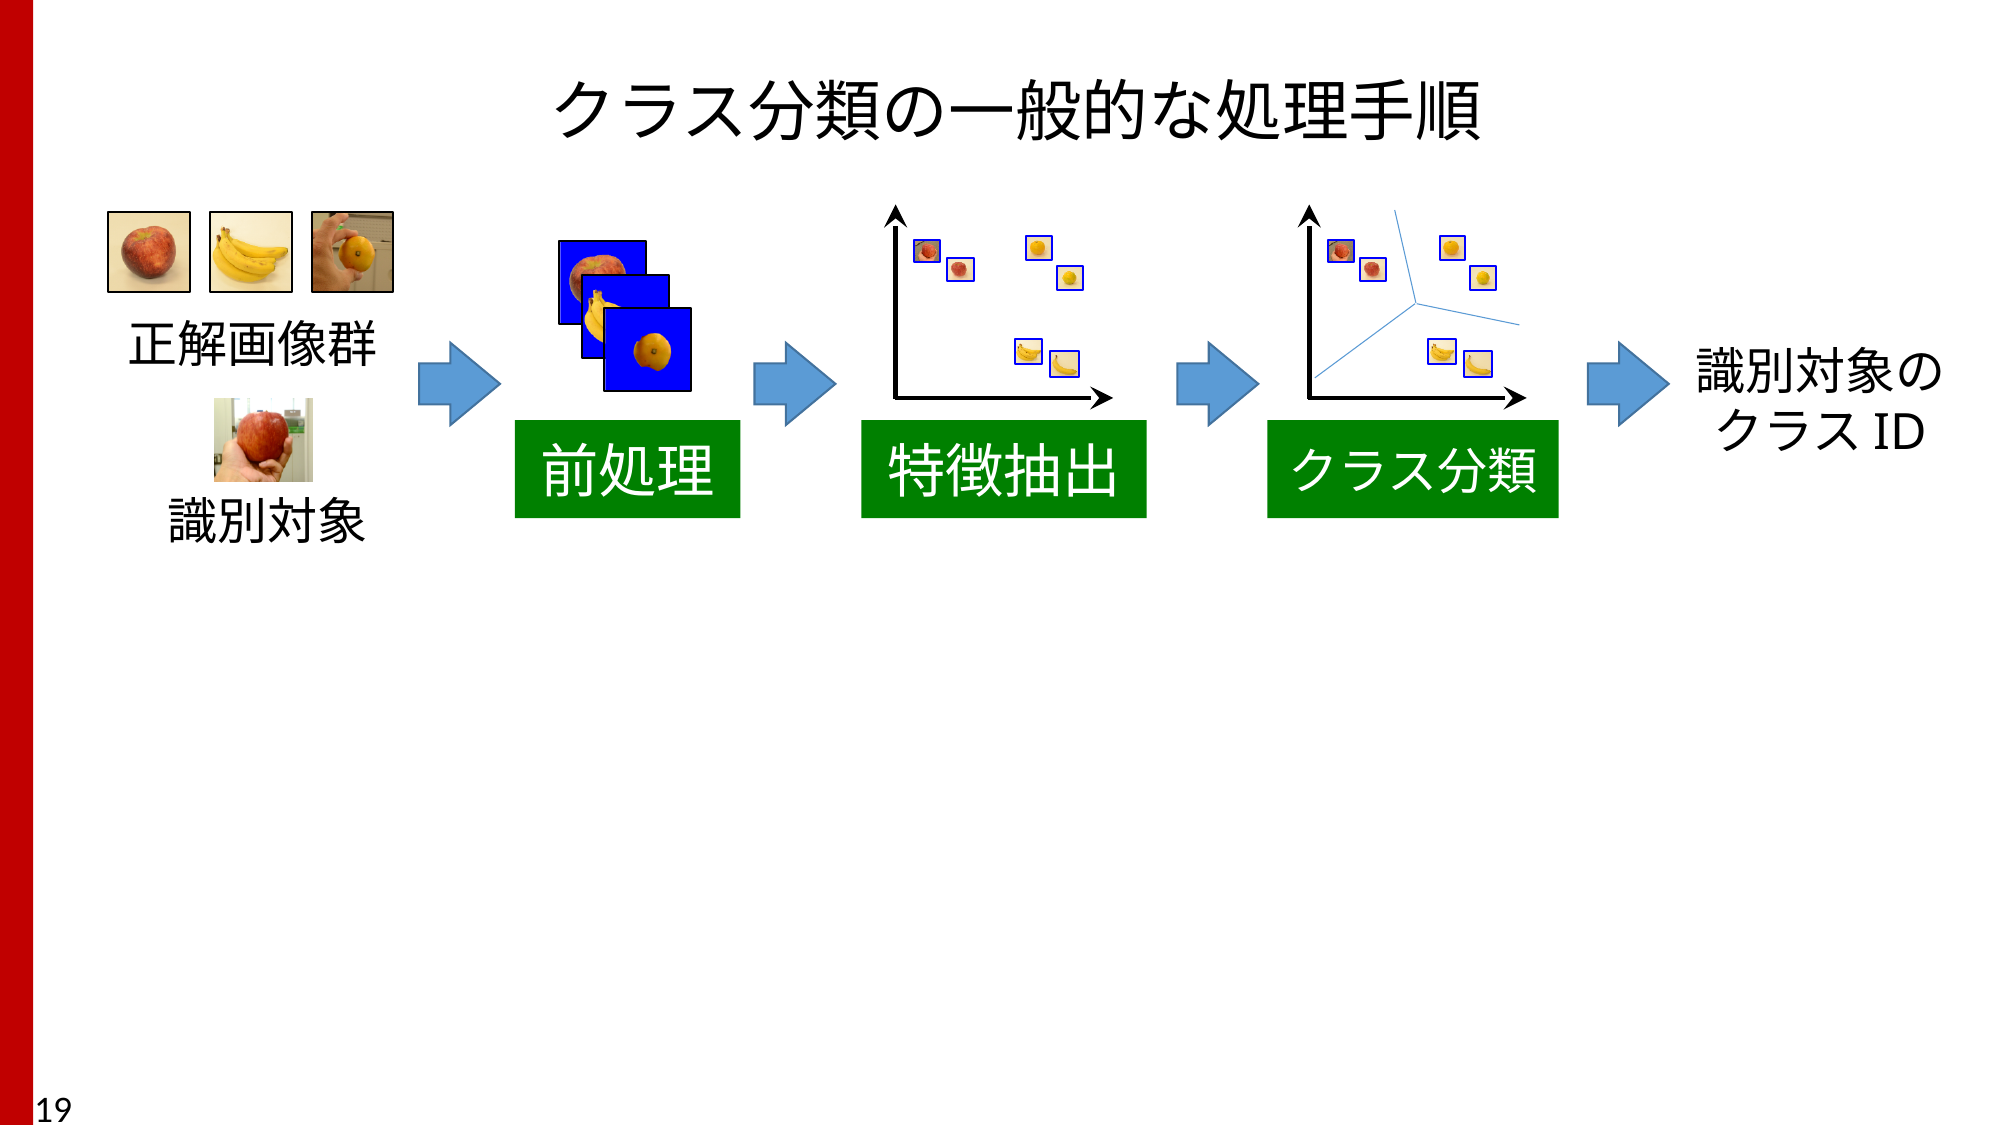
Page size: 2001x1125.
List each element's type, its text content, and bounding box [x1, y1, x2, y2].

text_box [418, 340, 502, 428]
text_box [753, 340, 838, 428]
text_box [1267, 204, 1559, 519]
slide_number 19 [19, 1077, 470, 1125]
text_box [861, 204, 1147, 519]
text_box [514, 241, 741, 519]
text_box [1176, 340, 1260, 428]
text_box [109, 213, 395, 558]
text_box クラス分類の一般的な処理手順 [440, 56, 1592, 161]
text_box 識別対象の クラスID [1680, 332, 1961, 467]
text_box [1586, 340, 1671, 428]
